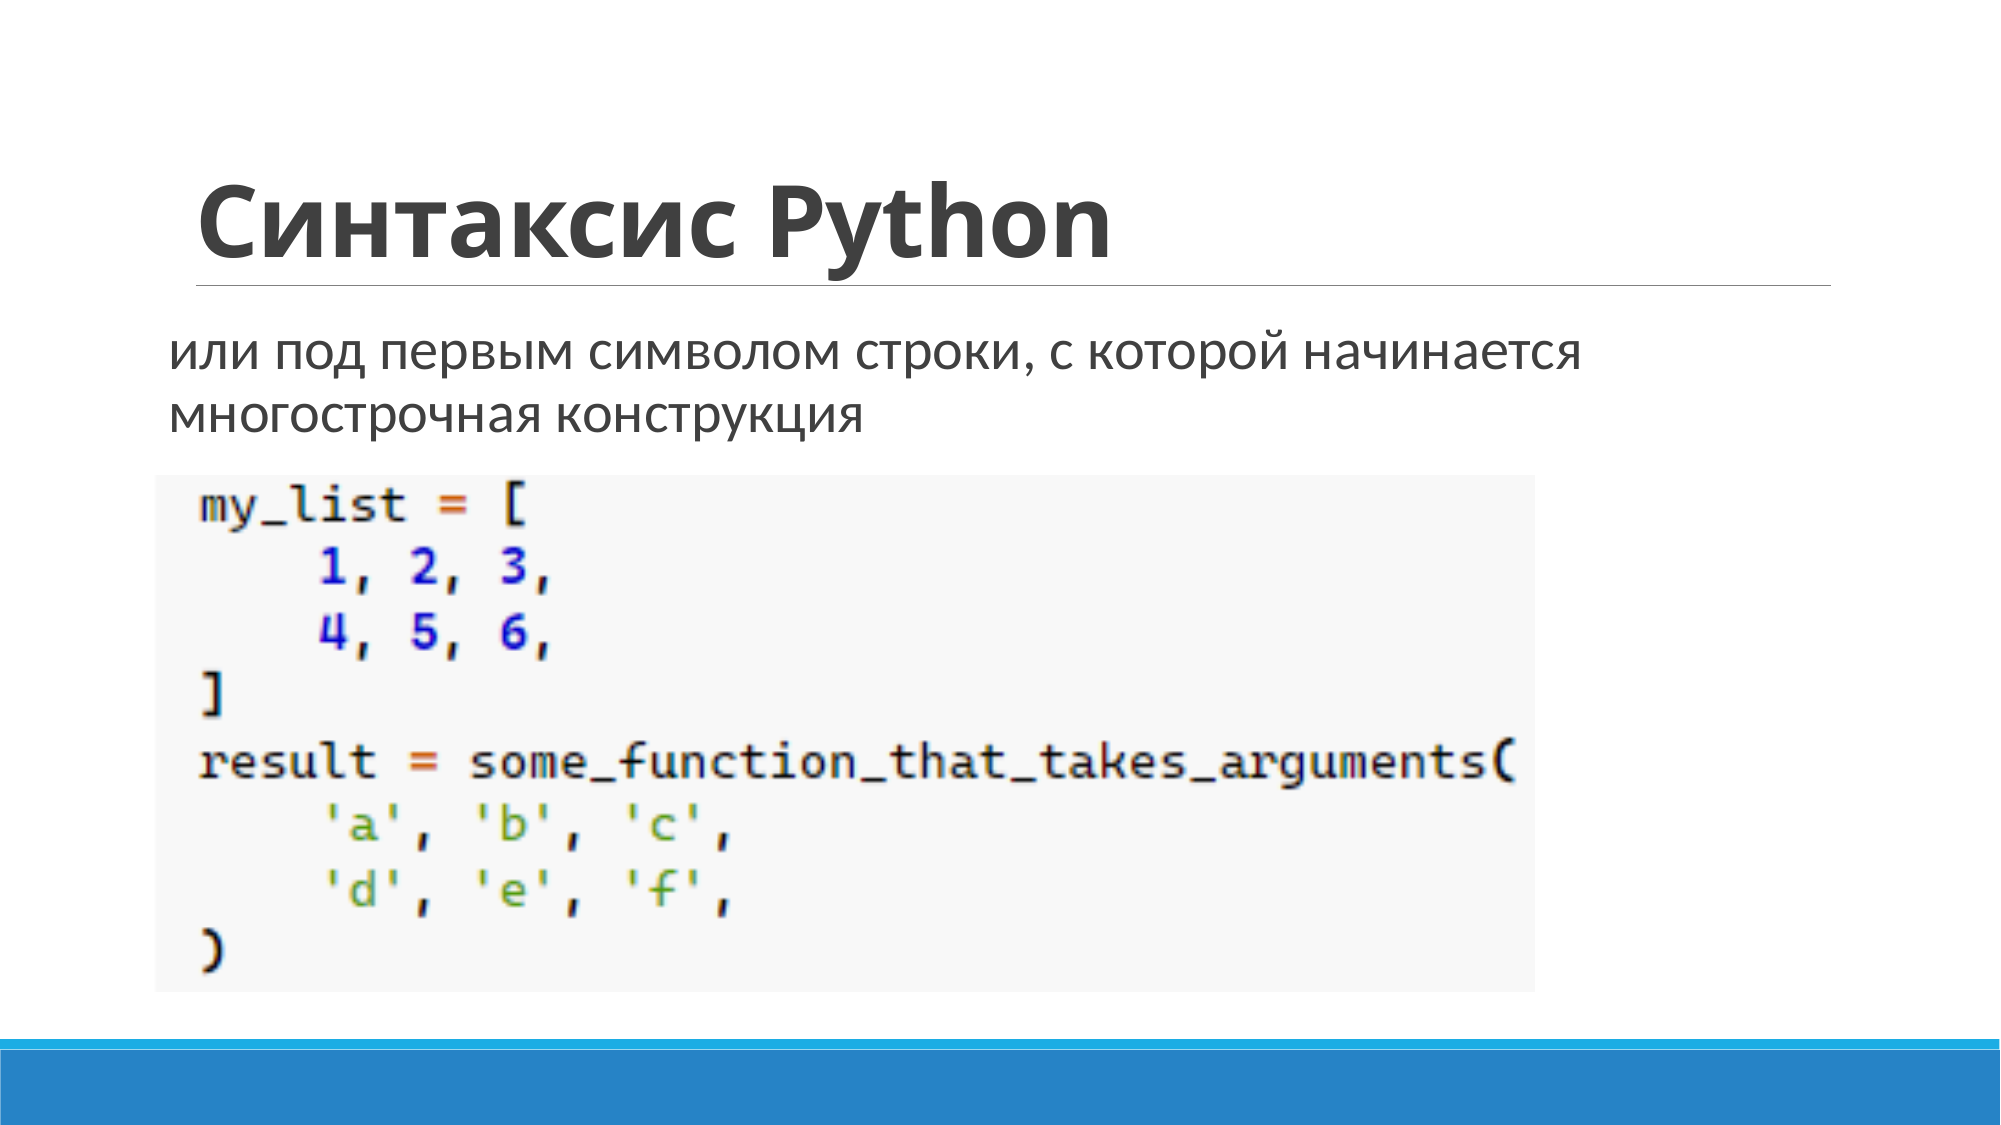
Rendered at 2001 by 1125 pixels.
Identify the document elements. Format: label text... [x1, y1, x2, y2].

picture [153, 475, 1536, 992]
title Синтаксис Python [180, 47, 1830, 285]
list или под первым символом строки, с которой начинается многострочная конструкция [153, 311, 1804, 1024]
